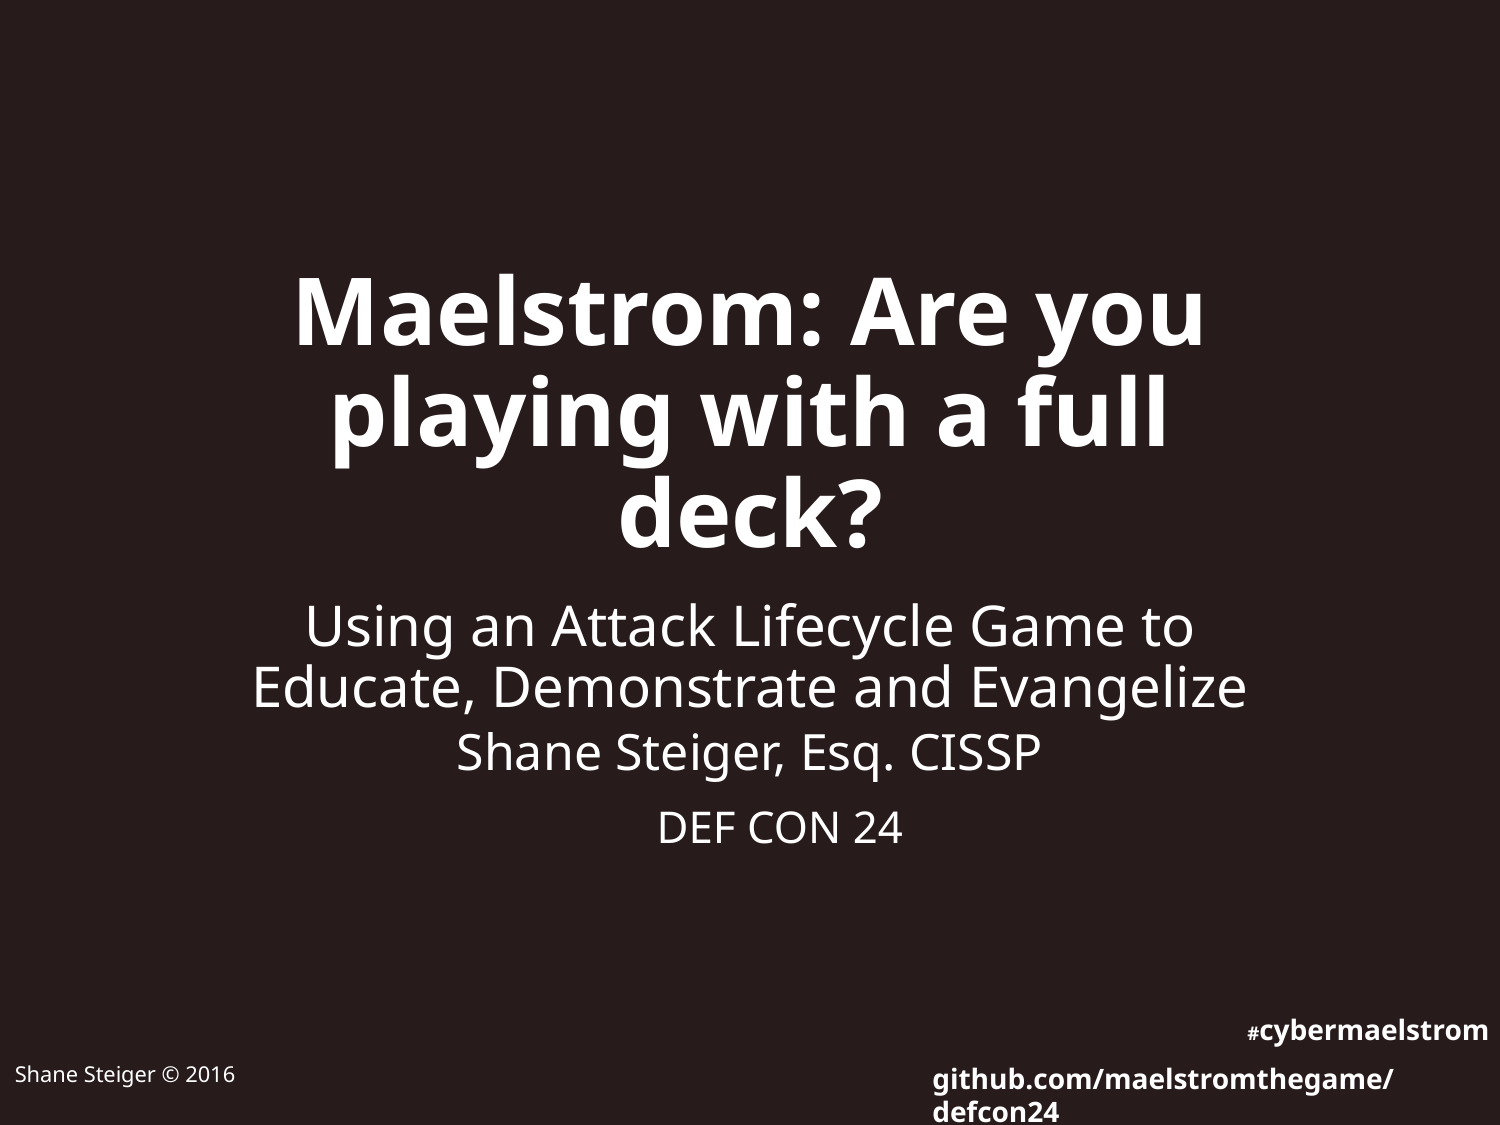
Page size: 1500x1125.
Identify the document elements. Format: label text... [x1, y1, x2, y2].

text_box Shane Steiger, Esq. CISSP [403, 712, 1097, 788]
text_box github.com/maelstromthegame/defcon24 [917, 1053, 1500, 1125]
text_box #cybermaelstrom [1232, 1004, 1500, 1053]
text_box Shane Steiger © 2016 [0, 1053, 502, 1095]
subtitle Using an Attack Lifecycle Game to Educate, Demonstrate and Evangelize [187, 590, 1313, 863]
text_box DEF CON 24 [514, 792, 1045, 860]
title Maelstrom: Are you playing with a full deck? [187, 350, 1313, 576]
